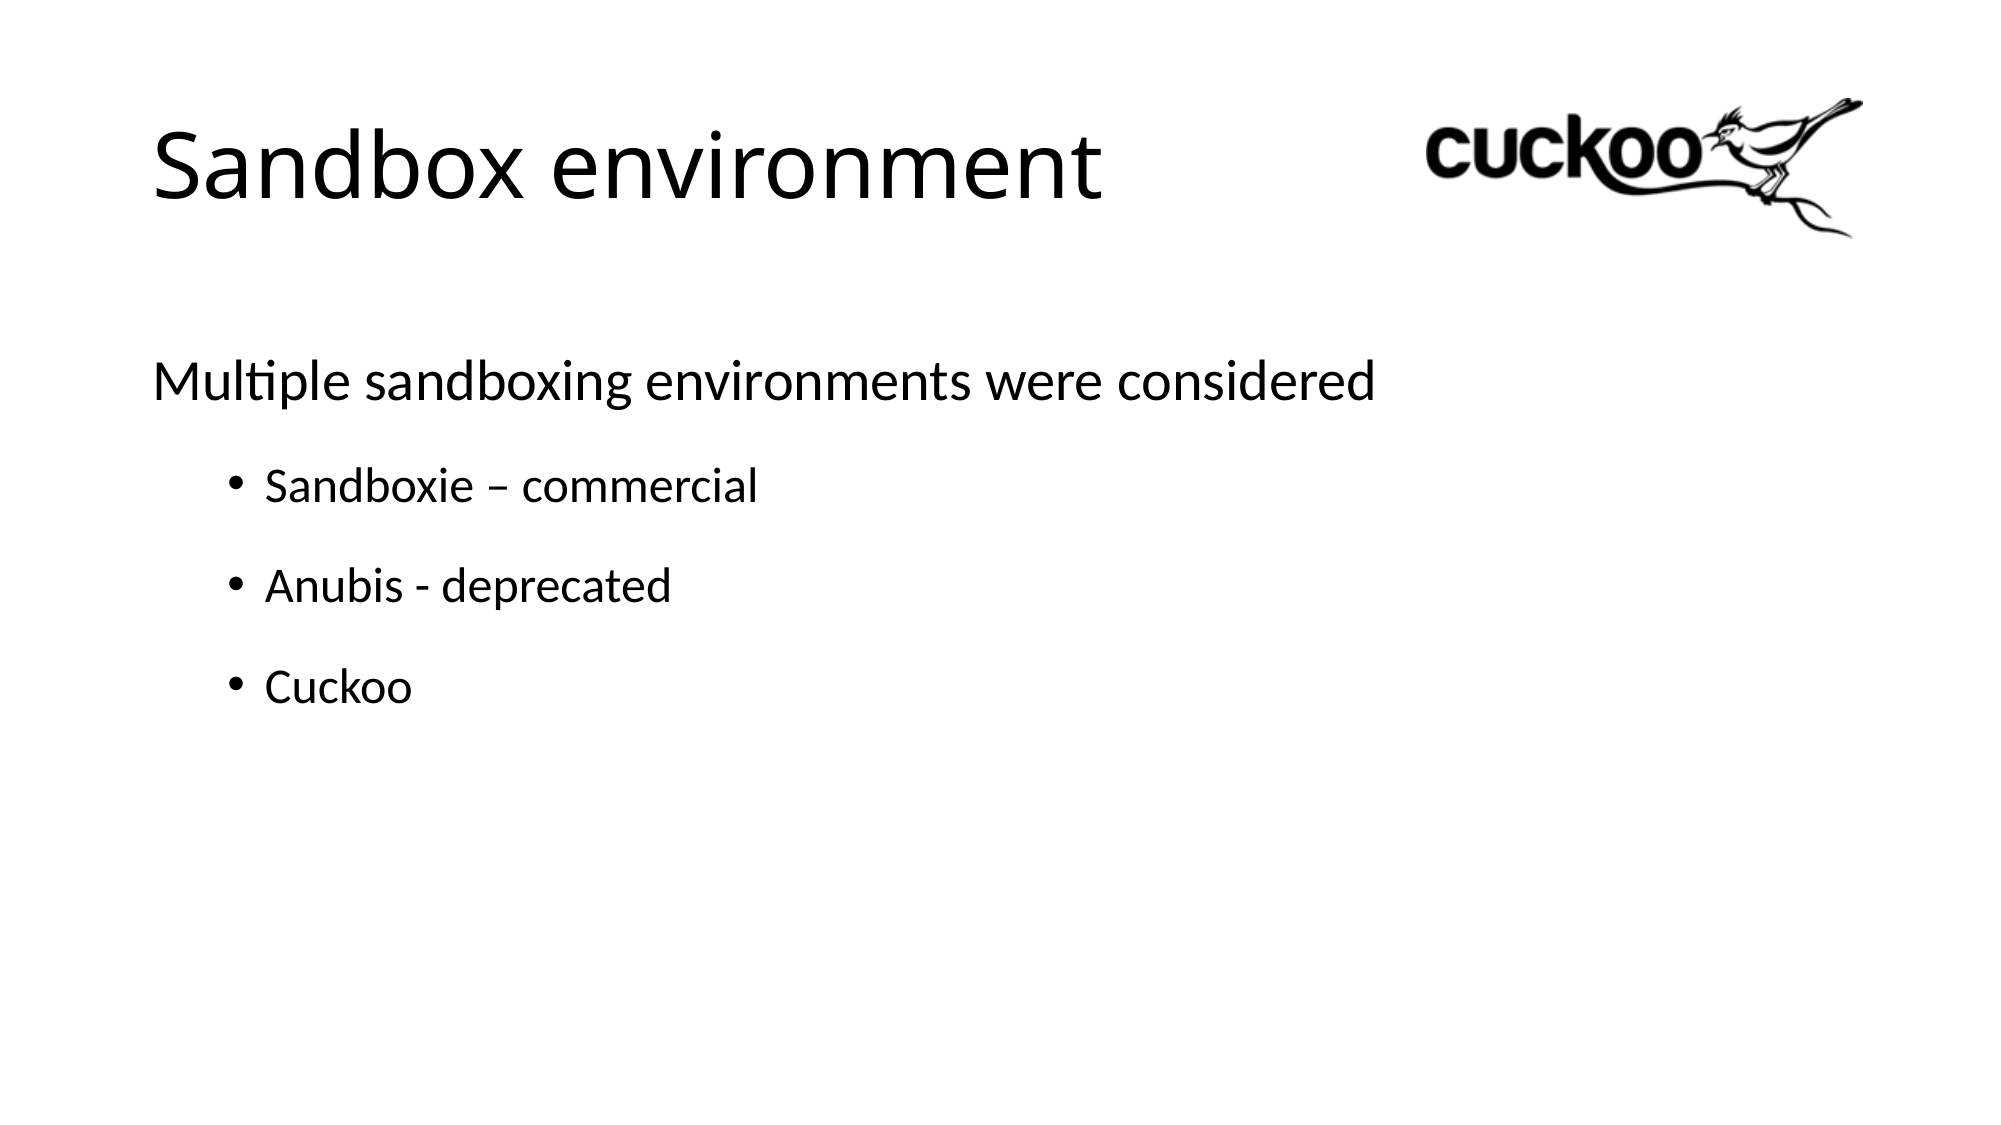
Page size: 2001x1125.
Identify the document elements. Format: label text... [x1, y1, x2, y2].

title Sandbox environment [137, 59, 1863, 278]
list Multiple sandboxing environments were considered Sandboxie – commercial Anubis - deprecated Cuckoo [137, 299, 1863, 1014]
picture [1426, 98, 1863, 239]
